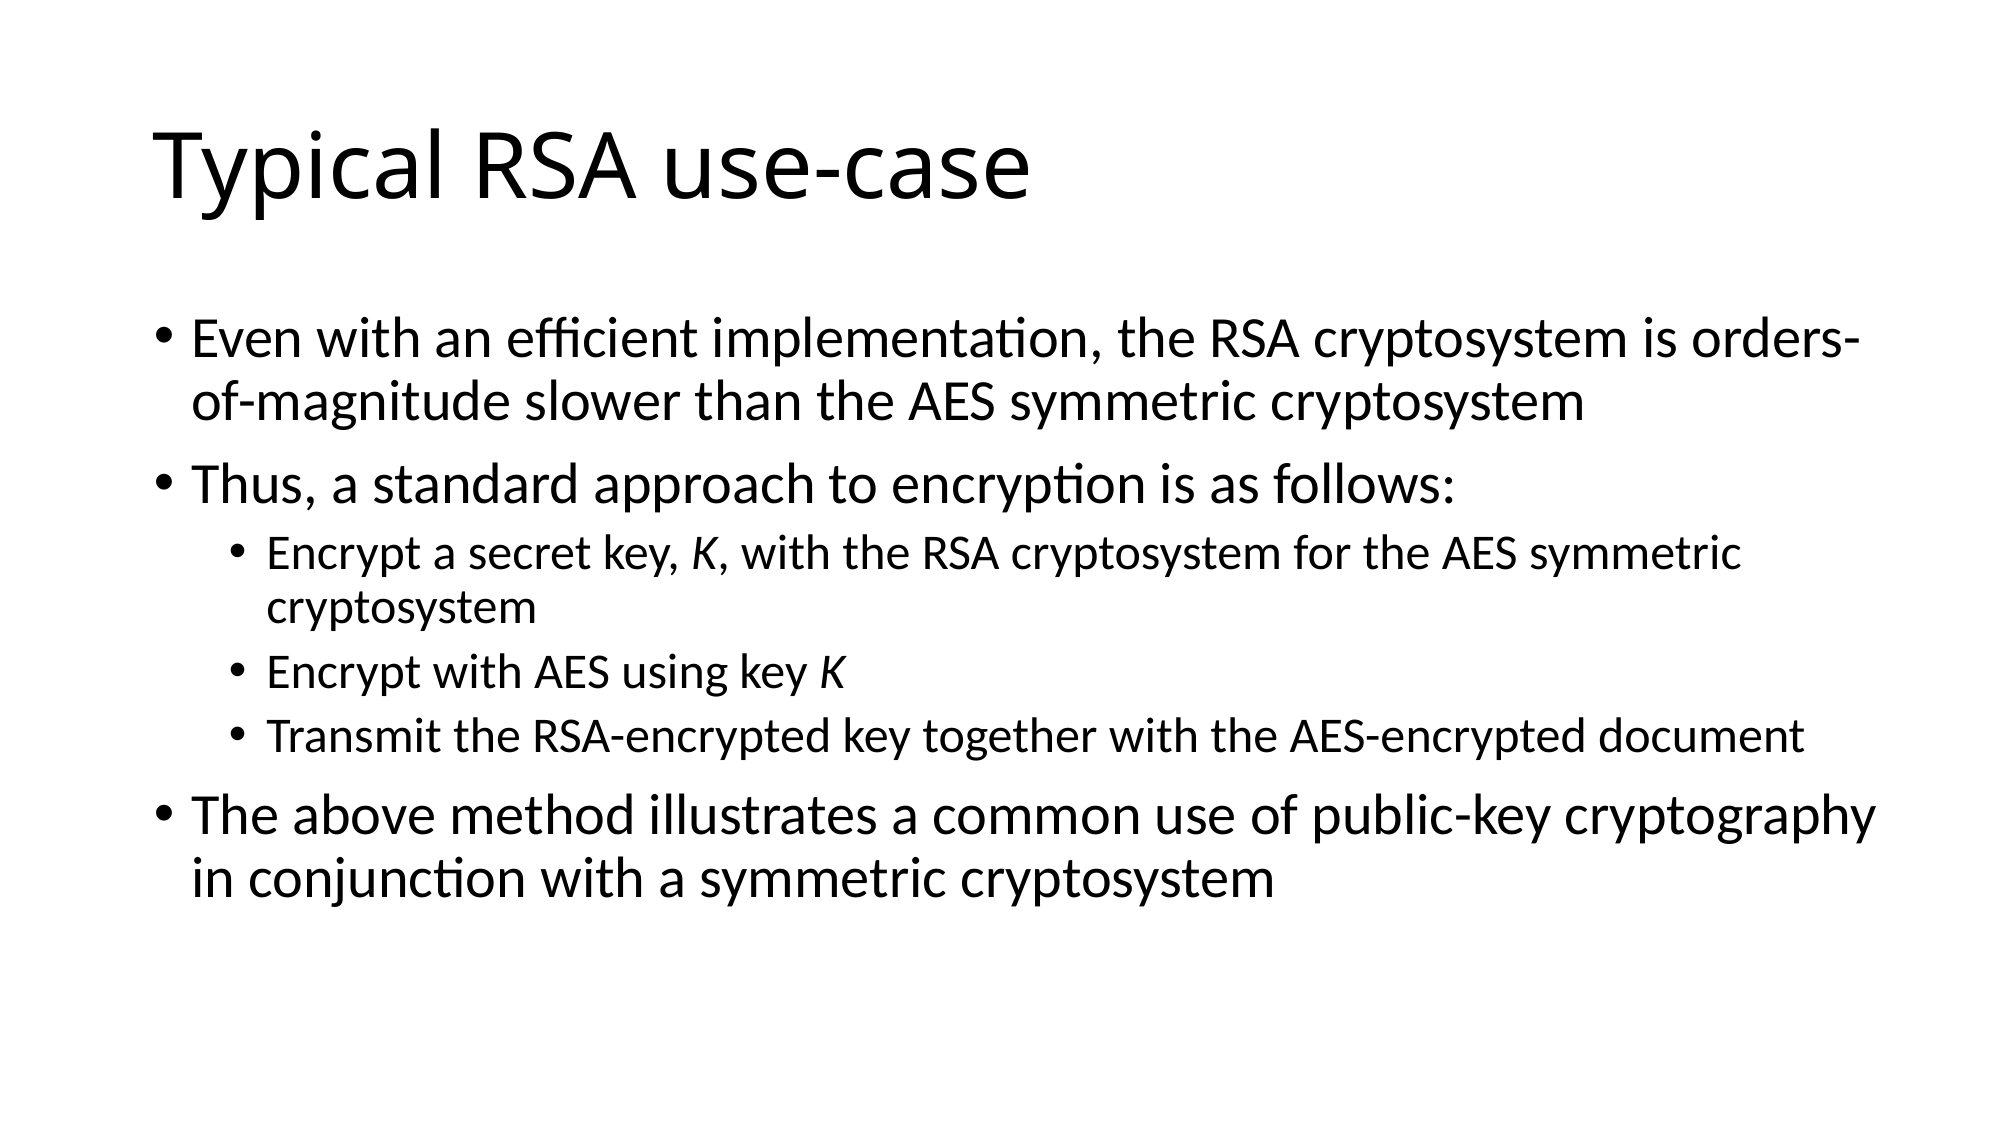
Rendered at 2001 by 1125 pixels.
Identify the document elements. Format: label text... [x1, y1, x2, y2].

title Typical RSA use-case [137, 59, 1863, 278]
list Even with an efficient implementation, the RSA cryptosystem is orders-of-magnitude slower than the AES symmetric cryptosystem Thus, a standard approach to encryption is as follows: Encrypt a secret key, K, with the RSA cryptosystem for the AES symmetric cryptosystem Encrypt with AES using key K Transmit the RSA-encrypted key together with the AES-encrypted document The above method illustrates a common use of public-key cryptography in conjunction with a symmetric cryptosystem [138, 299, 1934, 1077]
